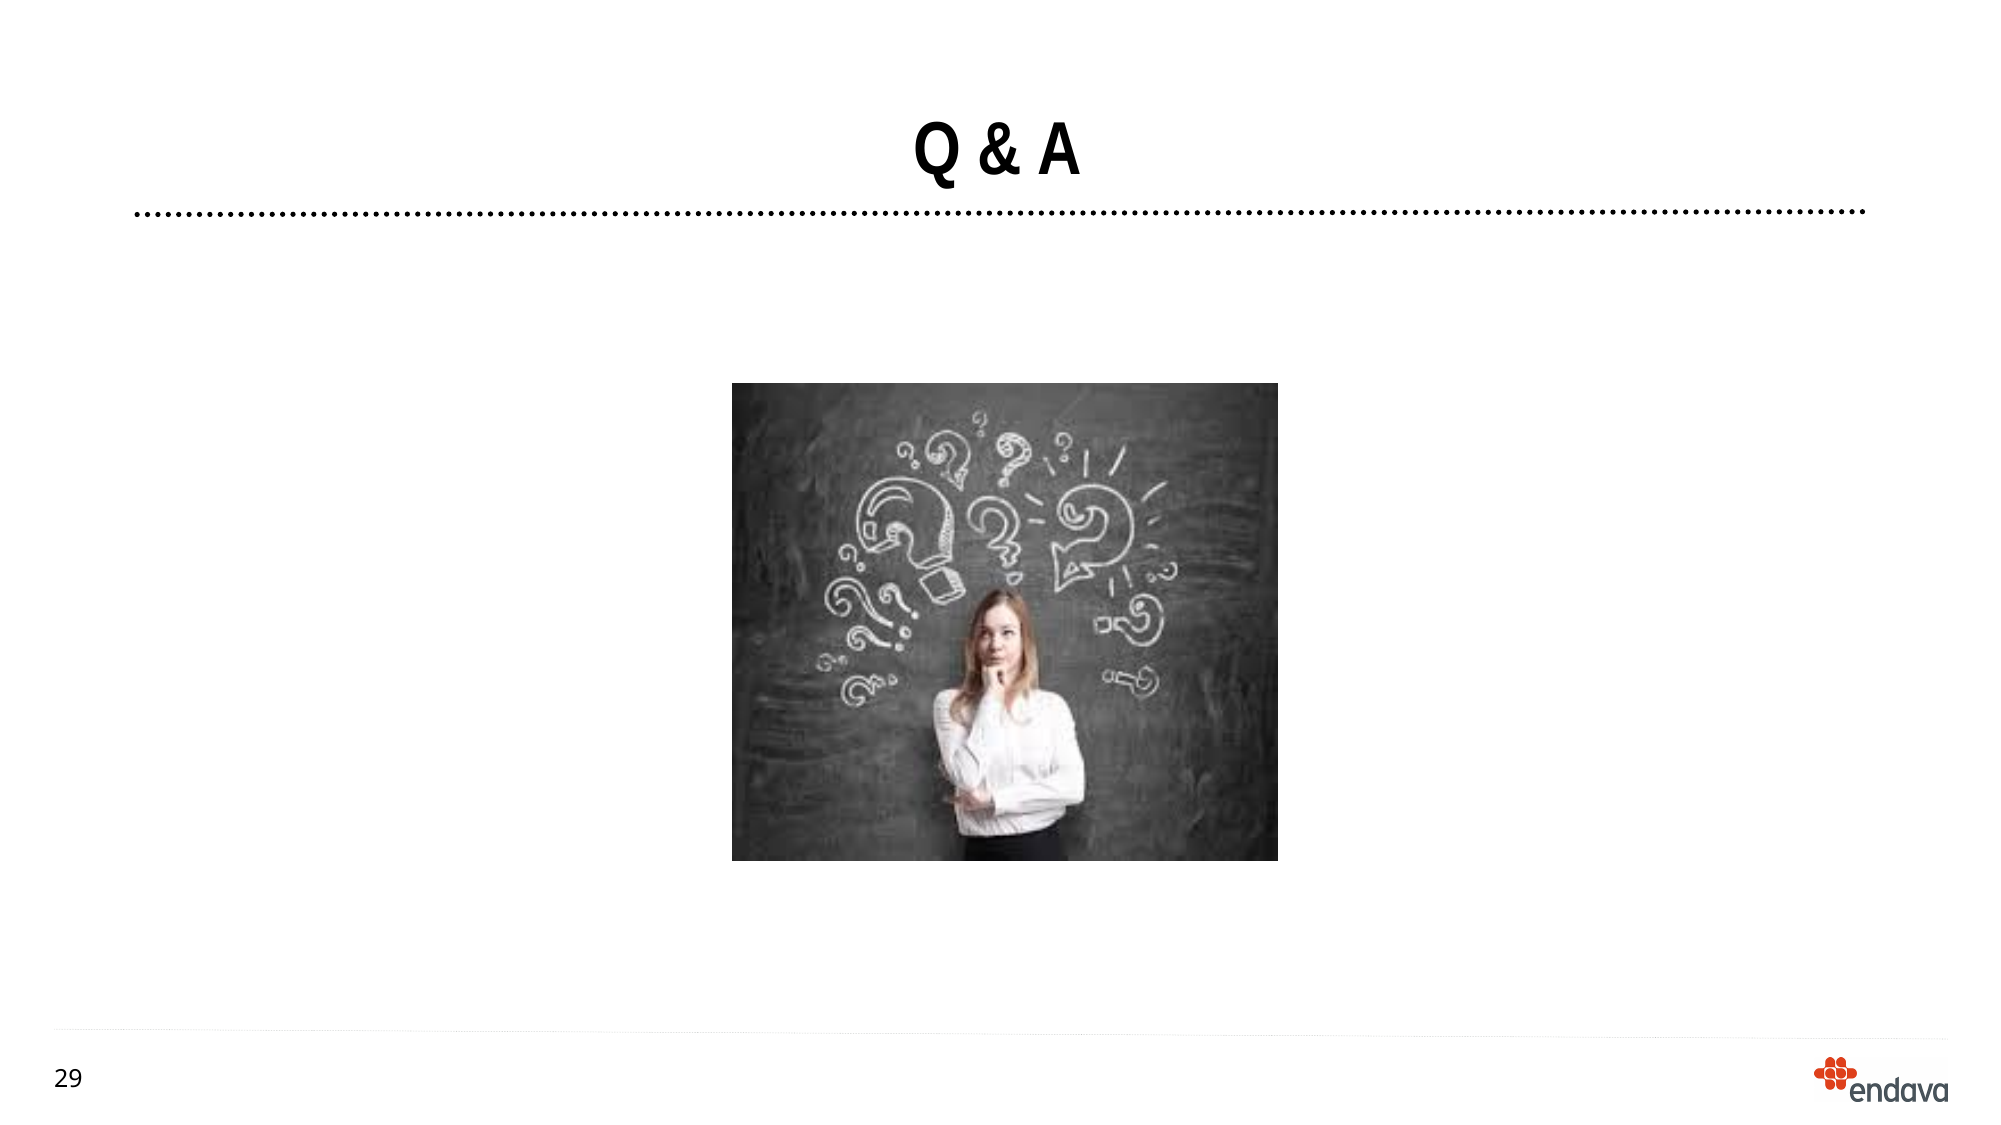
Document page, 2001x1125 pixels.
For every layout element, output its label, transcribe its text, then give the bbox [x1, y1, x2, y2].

picture [732, 383, 1278, 861]
picture [1814, 1057, 1948, 1102]
title Q & A [198, 26, 1812, 195]
